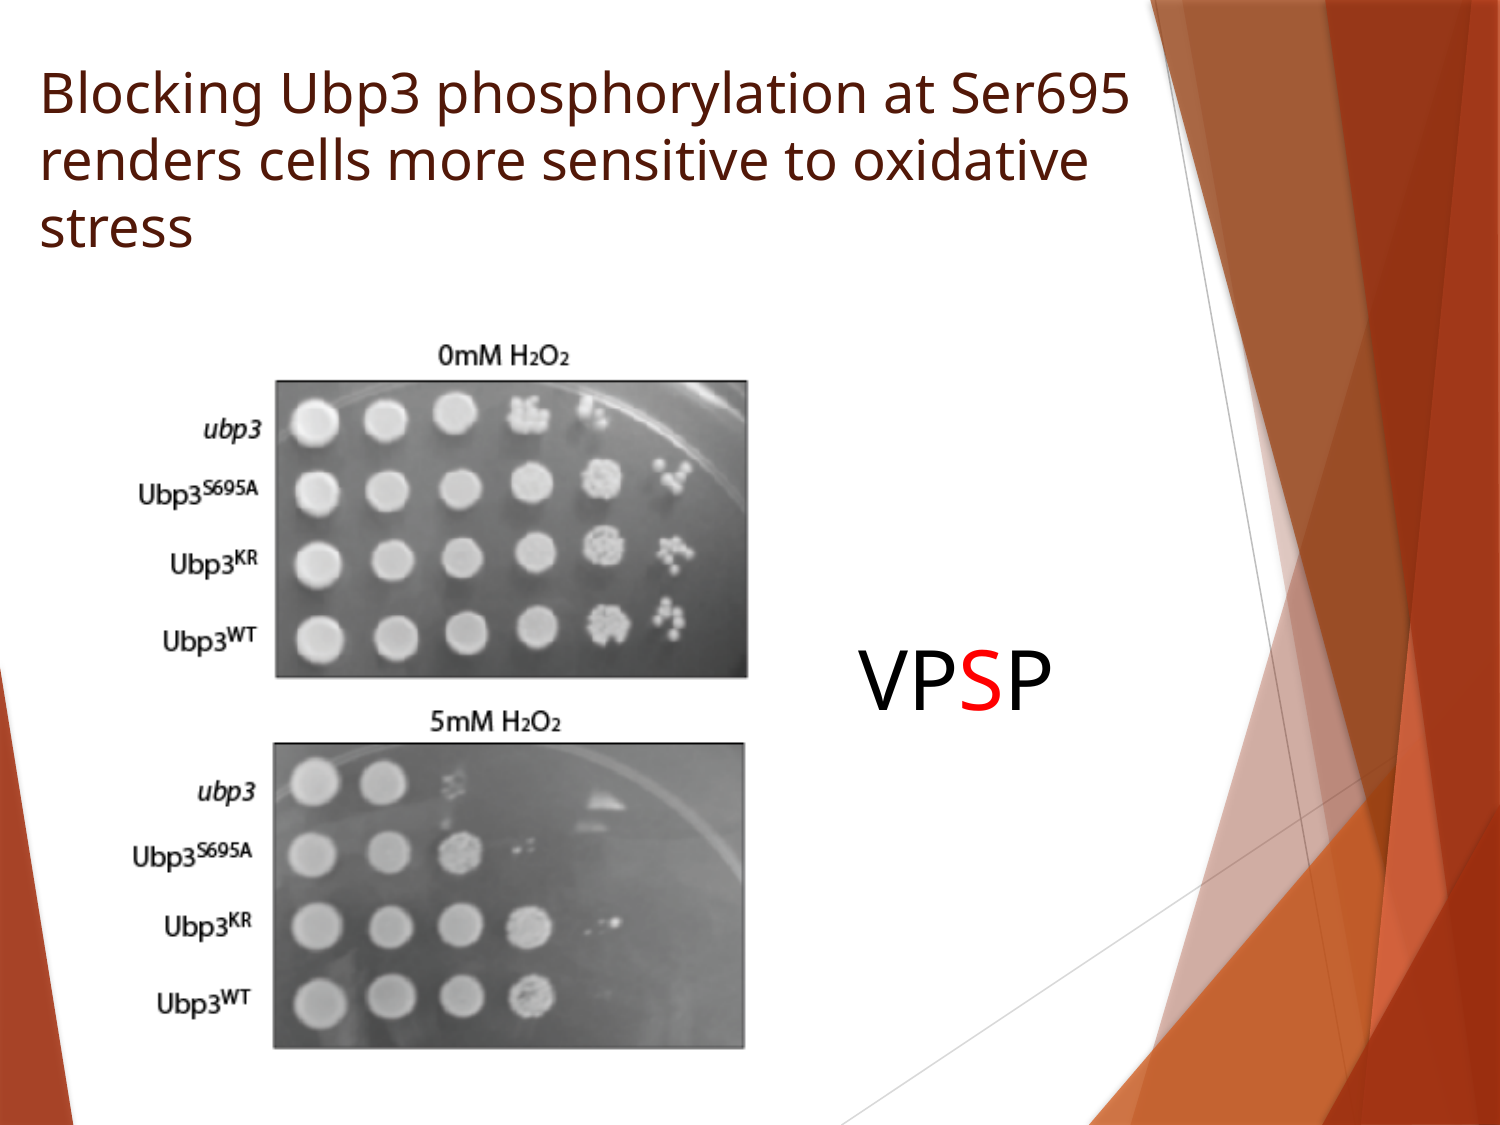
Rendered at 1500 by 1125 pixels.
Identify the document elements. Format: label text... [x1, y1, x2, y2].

picture [111, 327, 760, 693]
text_box VPSP [844, 620, 1070, 735]
picture [77, 694, 758, 1063]
title Blocking Ubp3 phosphorylation at Ser695 renders cells more sensitive to oxidative stress [24, 50, 1150, 267]
